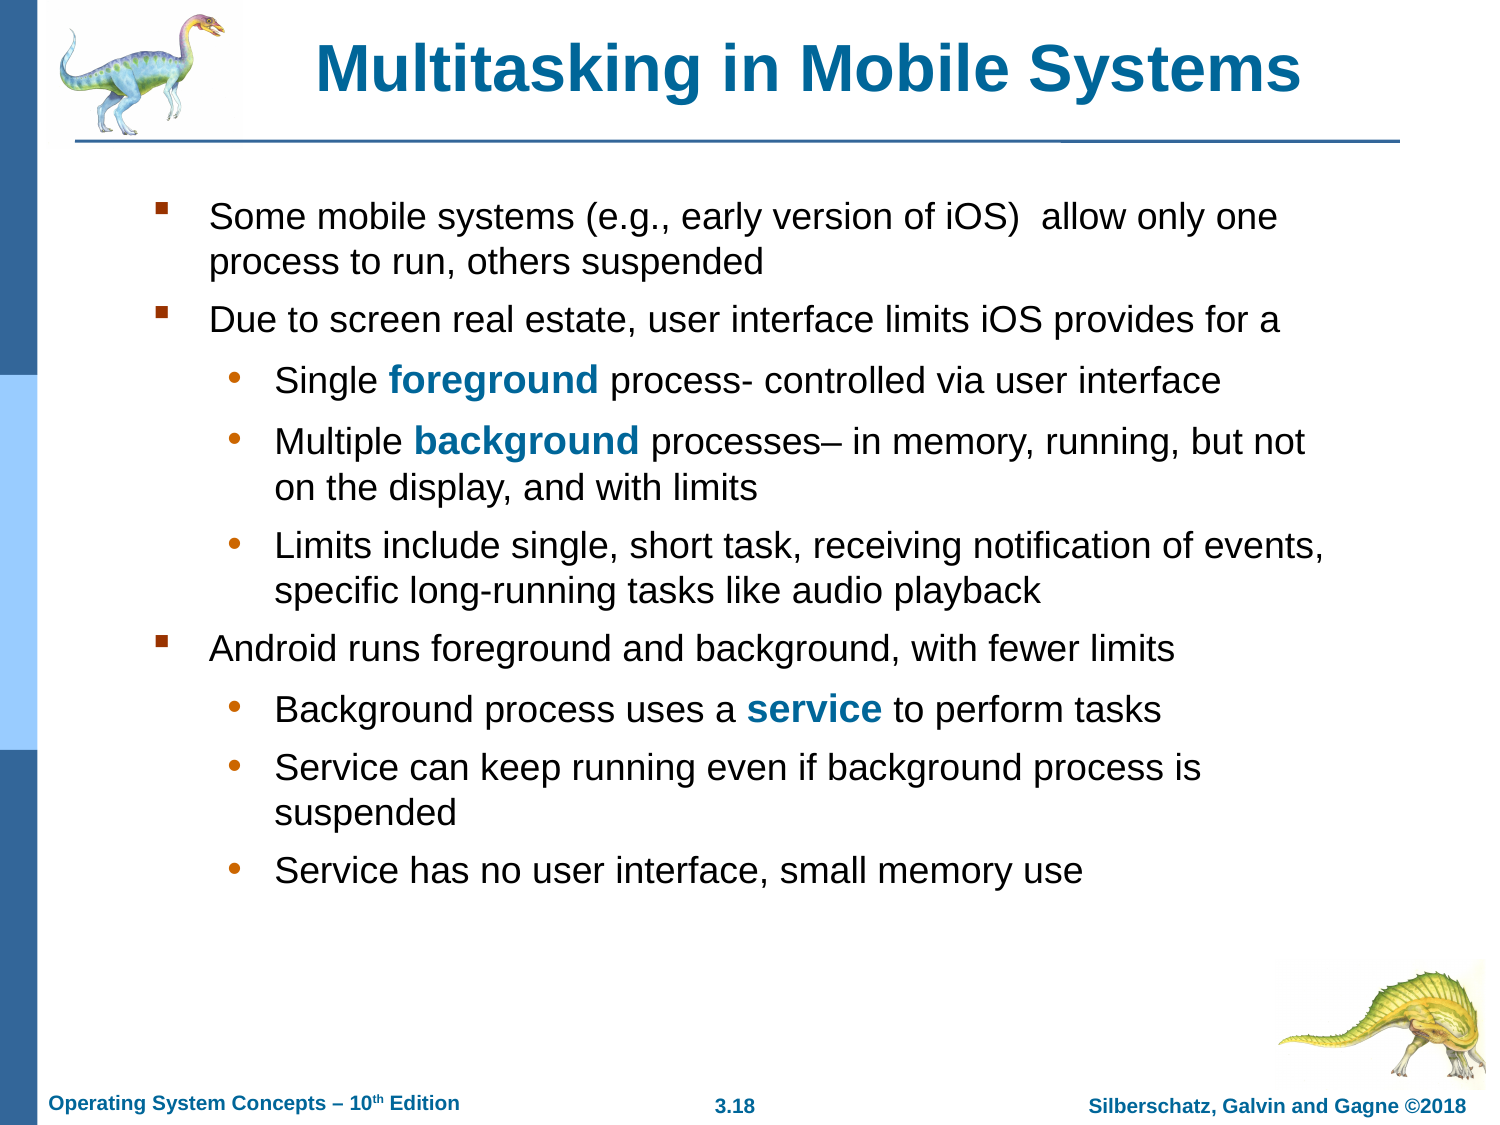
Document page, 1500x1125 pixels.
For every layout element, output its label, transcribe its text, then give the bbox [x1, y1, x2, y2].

title Multitasking in Mobile Systems [134, 18, 1485, 113]
picture [1275, 959, 1486, 1090]
picture [46, 0, 243, 149]
list Some mobile systems (e.g., early version of iOS) allow only one process to run, others suspended Due to screen real estate, user interface limits iOS provides for a Single foreground process- controlled via user interface Multiple background processes– in memory, running, but not on the display, and with limits Limits include single, short task, receiving notification of events, specific long-running tasks like audio playback Android runs foreground and background, with fewer limits Background process uses a service to perform tasks Service can keep running even if background process is suspended Service has no user interface, small memory use [137, 184, 1345, 914]
